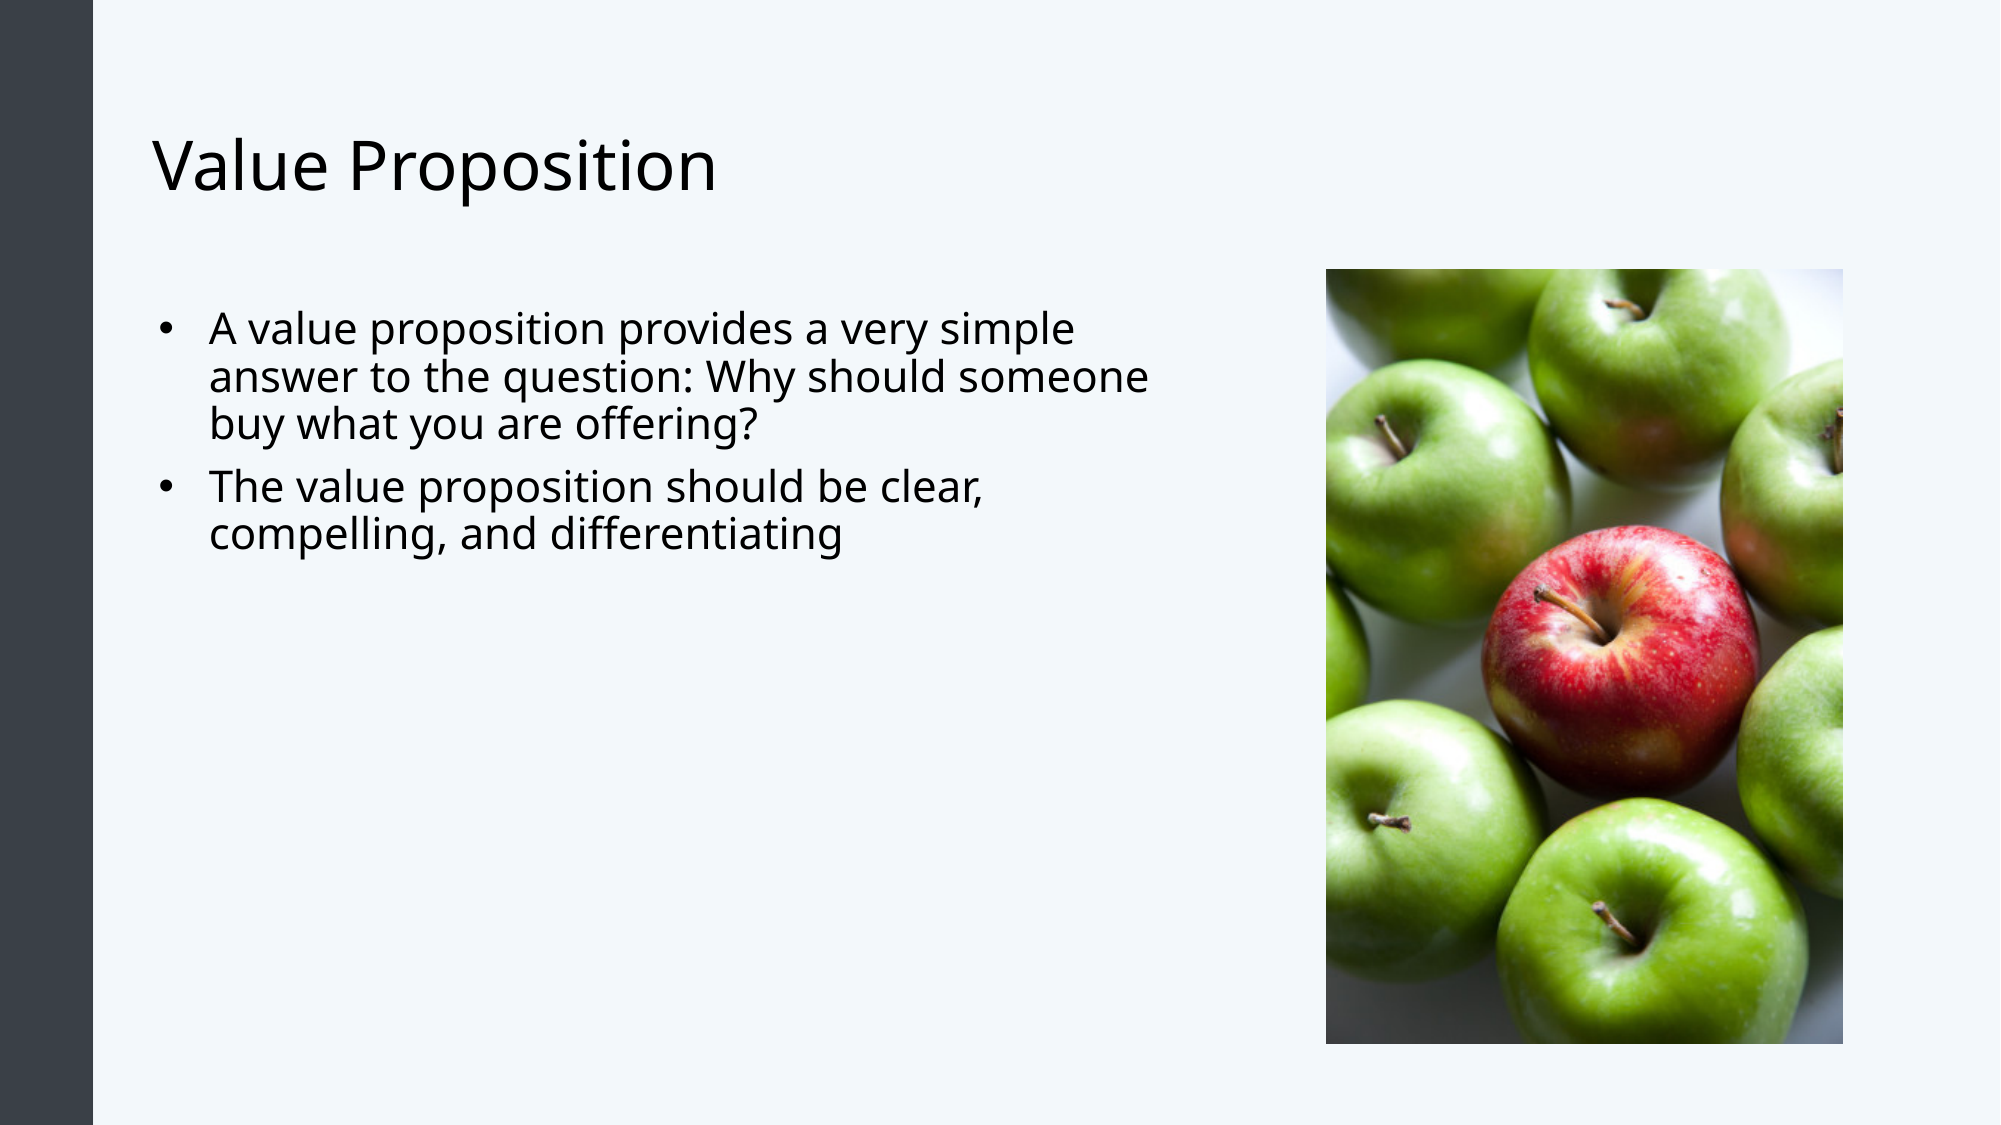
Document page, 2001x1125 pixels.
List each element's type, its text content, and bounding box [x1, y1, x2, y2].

title Value Proposition [137, 59, 1863, 278]
list A value proposition provides a very simple answer to the question: Why should someone buy what you are offering? The value proposition should be clear, compelling, and differentiating [137, 299, 1183, 1014]
picture [1325, 269, 1843, 1044]
